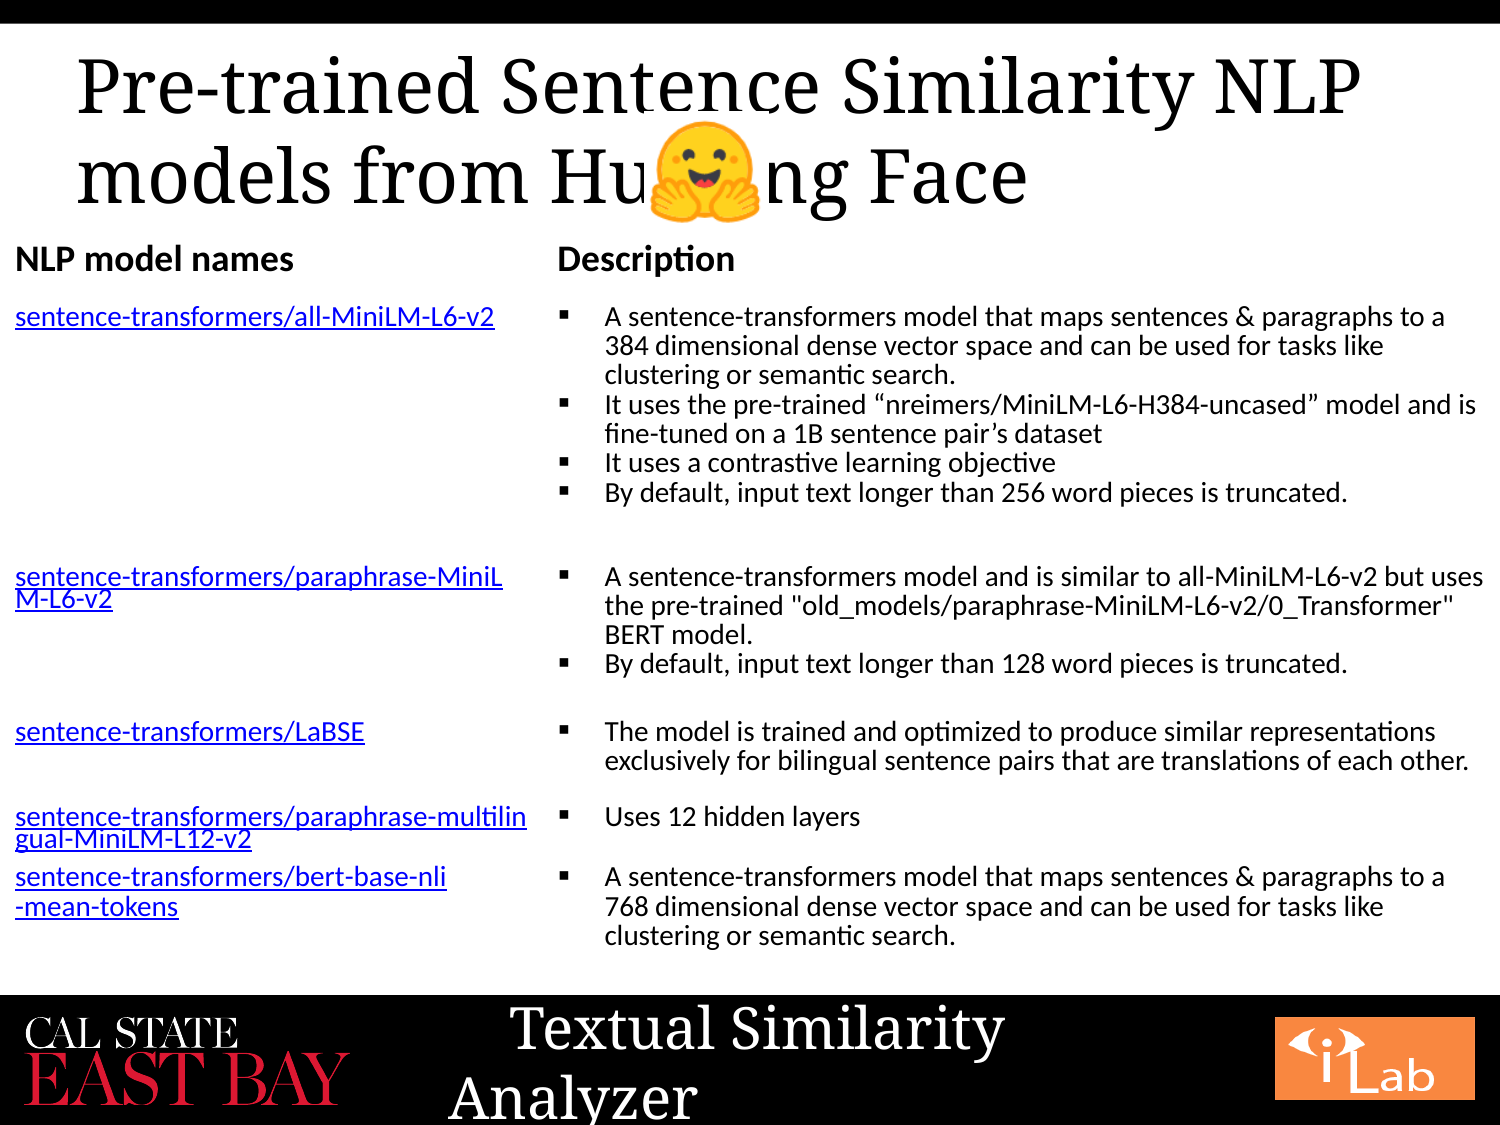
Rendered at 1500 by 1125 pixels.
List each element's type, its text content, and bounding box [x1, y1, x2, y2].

text_box [0, 996, 1500, 1125]
table_cell A sentence-transformers model that maps sentences & paragraphs to a 384 dimensional dense vector space and can be used for tasks like clustering or semantic search. It uses the pre-trained “nreimers/MiniLM-L6-H384-uncased” model and is fine-tuned on a 1B sentence pair’s dataset It uses a contrastive learning objective By default, input text longer than 256 word pieces is truncated. [543, 297, 1500, 557]
table_cell sentence-transformers/LaBSE [0, 712, 543, 797]
picture [24, 1016, 351, 1106]
text_box [0, 0, 1500, 24]
text_box Textual Similarity Analyzer [433, 1006, 1134, 1115]
table_cell sentence-transformers/all-MiniLM-L6-v2 [0, 297, 543, 557]
table_cell Uses 12 hidden layers [543, 797, 1500, 857]
picture [644, 111, 769, 229]
table_cell A sentence-transformers model and is similar to all-MiniLM-L6-v2 but uses the pre-trained "old_models/paraphrase-MiniLM-L6-v2/0_Transformer" BERT model. By default, input text longer than 128 word pieces is truncated. [543, 557, 1500, 712]
table_cell The model is trained and optimized to produce similar representations exclusively for bilingual sentence pairs that are translations of each other. [543, 712, 1500, 797]
table_cell A sentence-transformers model that maps sentences & paragraphs to a 768 dimensional dense vector space and can be used for tasks like clustering or semantic search. [543, 857, 1500, 977]
table_cell sentence-transformers/paraphrase-MiniLM-L6-v2 [0, 557, 543, 712]
table_cell sentence-transformers/paraphrase-multilingual-MiniLM-L12-v2 [0, 797, 543, 857]
table_header NLP model names [0, 236, 543, 297]
table_cell sentence-transformers/bert-base-nli-mean-tokens [0, 857, 543, 977]
picture [1274, 1016, 1476, 1101]
table_header Description [543, 236, 1500, 297]
text_box Pre-trained Sentence Similarity NLP models from Hugging Face [61, 31, 1475, 227]
